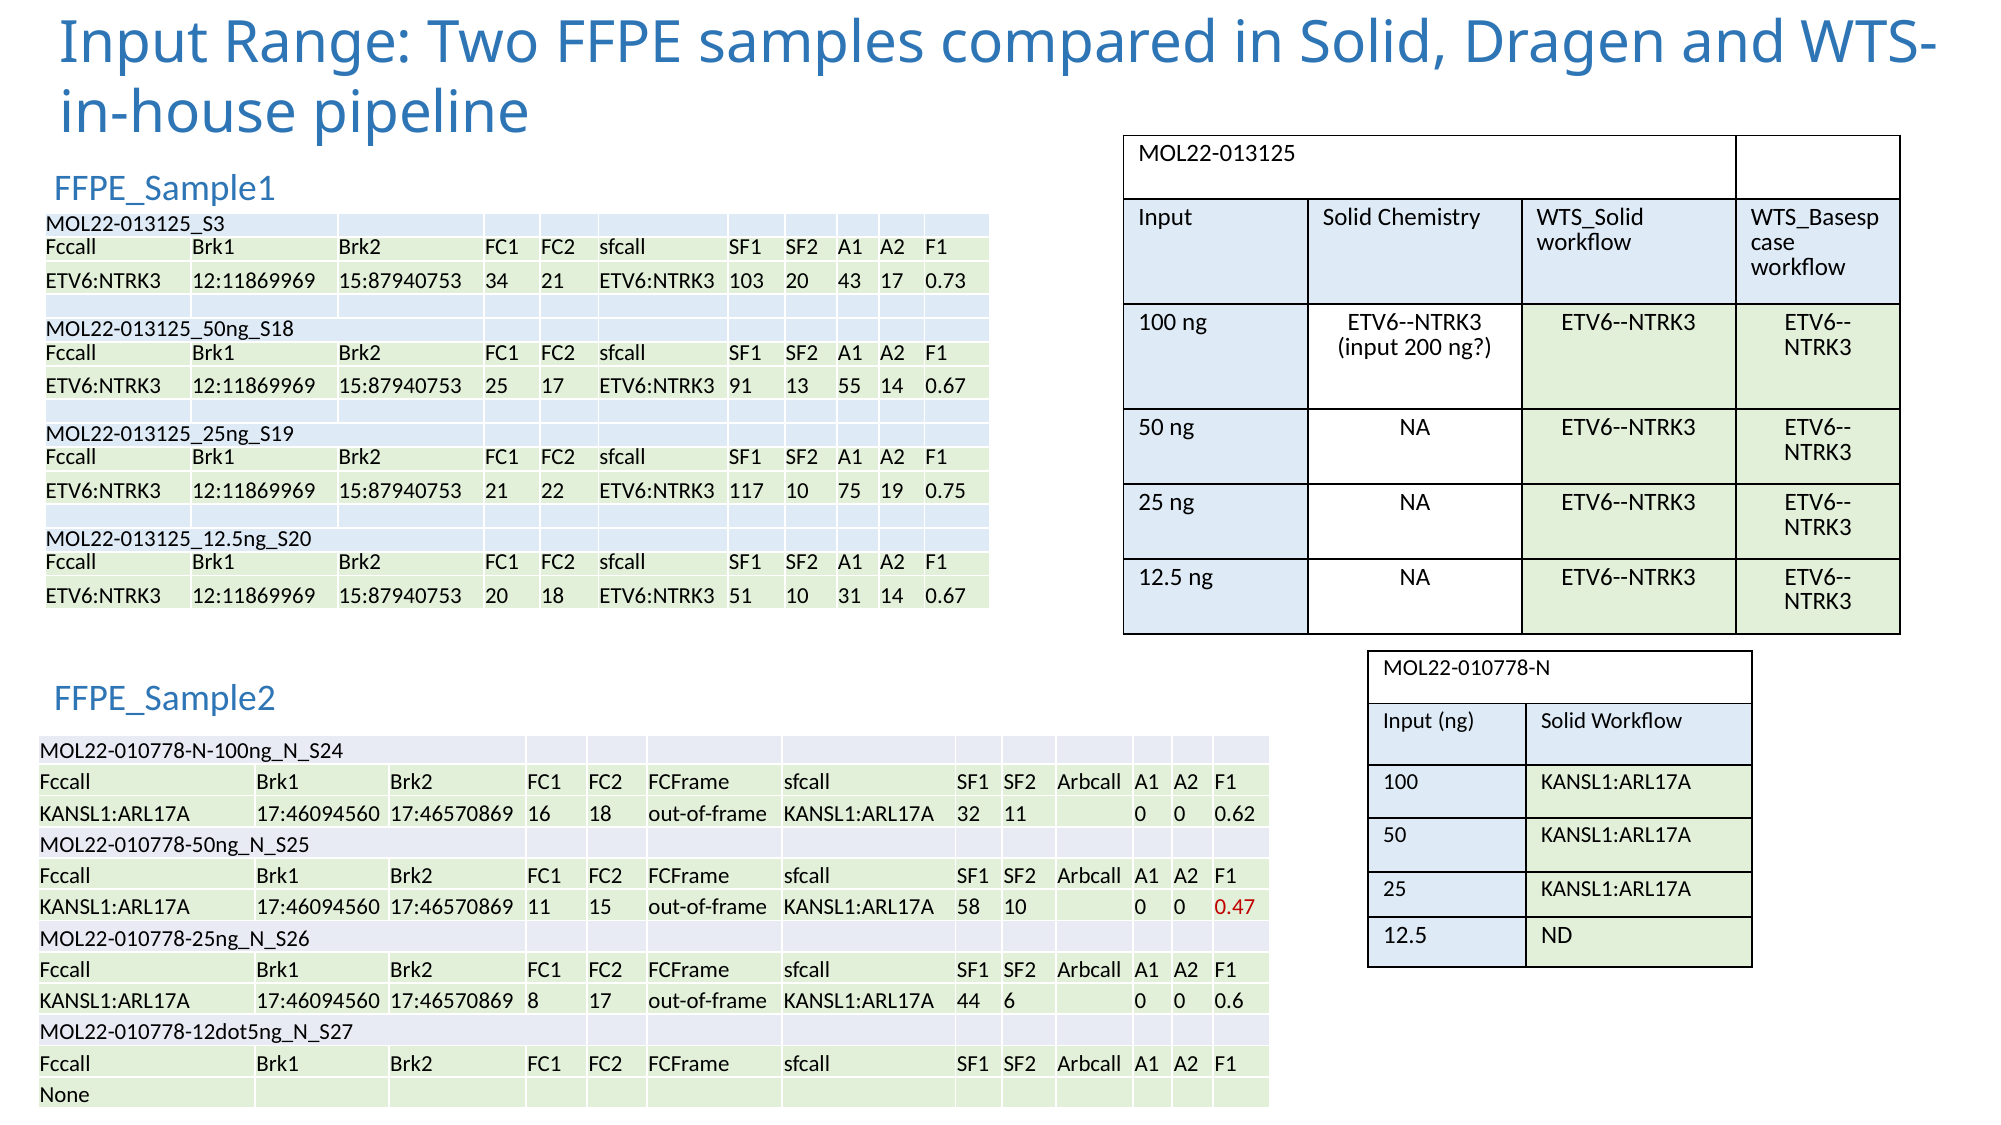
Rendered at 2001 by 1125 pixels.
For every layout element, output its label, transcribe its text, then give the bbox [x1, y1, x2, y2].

table_cell 12:11869969 [192, 472, 337, 503]
table_cell 18 [541, 576, 598, 608]
table_cell A2 [1173, 765, 1212, 795]
table_cell Solid Workflow [1527, 704, 1751, 764]
table_cell MOL22-010778-25ng_N_S26 [39, 921, 525, 951]
table_cell [783, 828, 955, 857]
table_cell Brk1 [256, 765, 388, 795]
table_cell [729, 319, 784, 341]
table_cell sfcall [783, 953, 955, 982]
table_cell [880, 400, 924, 422]
table_cell [838, 424, 878, 446]
table_cell [838, 319, 878, 341]
table_cell 16 [527, 796, 586, 826]
table_cell out-of-frame [648, 890, 781, 920]
table_cell [192, 400, 337, 422]
table_cell sfcall [599, 553, 727, 575]
table_cell [1214, 1078, 1269, 1107]
table_cell [1057, 890, 1132, 920]
table_cell A2 [880, 343, 924, 365]
table_cell F1 [925, 238, 989, 260]
table_cell [1134, 828, 1171, 857]
table_cell Brk1 [256, 1046, 388, 1076]
table_cell A2 [1173, 859, 1212, 888]
table_header [588, 736, 646, 763]
table_cell 17 [541, 367, 598, 398]
table_cell [390, 1078, 525, 1107]
table_cell Brk2 [390, 953, 525, 982]
table_cell 25 [485, 367, 539, 398]
table_cell A2 [1173, 1046, 1212, 1076]
table_cell 12.5 ng [1124, 560, 1307, 633]
table_cell F1 [925, 553, 989, 575]
table_cell [783, 921, 955, 951]
table_cell A1 [1134, 953, 1171, 982]
table_cell 0.73 [925, 262, 989, 293]
table_cell Brk1 [192, 238, 337, 260]
table_cell 15 [588, 890, 646, 920]
table_cell 55 [838, 367, 878, 398]
table_cell [541, 529, 598, 551]
table_cell 17:46094560 [256, 984, 388, 1013]
table_cell Fccall [39, 953, 254, 982]
table_cell [729, 424, 784, 446]
table_cell sfcall [599, 238, 727, 260]
table_cell [1057, 828, 1132, 857]
table_cell FC1 [485, 343, 539, 365]
table_cell [648, 1078, 781, 1107]
table_cell Brk1 [192, 343, 337, 365]
table_cell 0 [1173, 984, 1212, 1013]
table_cell Solid Chemistry [1309, 200, 1521, 303]
table_cell [1173, 1015, 1212, 1045]
table_cell out-of-frame [648, 796, 781, 826]
table_cell [599, 400, 727, 422]
table_cell ETV6--NTRK3 [1523, 410, 1735, 483]
table_cell 20 [786, 262, 836, 293]
table_cell A2 [1173, 953, 1212, 982]
table_cell SF2 [786, 448, 836, 470]
table_cell SF2 [1003, 859, 1055, 888]
table_header [485, 214, 539, 236]
table_cell KANSL1:ARL17A [1527, 766, 1751, 817]
table_cell 43 [838, 262, 878, 293]
table_cell A1 [838, 238, 878, 260]
table_cell [1003, 921, 1055, 951]
table_cell 14 [880, 576, 924, 608]
table_cell Fccall [46, 238, 190, 260]
table_cell F1 [1214, 1046, 1269, 1076]
table_cell Input [1124, 200, 1307, 303]
table_cell [786, 295, 836, 317]
table_cell 12:11869969 [192, 367, 337, 398]
table_cell SF1 [956, 765, 1001, 795]
table_cell [786, 529, 836, 551]
text_box FFPE_Sample2 [39, 666, 292, 726]
table_cell [925, 424, 989, 446]
table_cell 10 [1003, 890, 1055, 920]
table_cell Brk2 [339, 553, 483, 575]
table_header [1737, 136, 1899, 198]
table_header MOL22-010778-N-100ng_N_S24 [39, 736, 525, 763]
table_cell SF2 [786, 343, 836, 365]
table_cell [729, 400, 784, 422]
table_cell F1 [1214, 953, 1269, 982]
table_cell [1134, 1078, 1171, 1107]
table_cell FCFrame [648, 765, 781, 795]
table_cell MOL22-013125_12.5ng_S20 [46, 529, 483, 551]
table_cell SF2 [1003, 953, 1055, 982]
table_cell Brk2 [390, 859, 525, 888]
table_cell [648, 828, 781, 857]
table_cell [838, 529, 878, 551]
text_box Input Range: Two FFPE samples compared in Solid, Dragen and WTS-in-house pipeline [44, 0, 1982, 152]
table_cell 17:46570869 [390, 984, 525, 1013]
table_cell SF2 [1003, 1046, 1055, 1076]
table_cell FC1 [485, 238, 539, 260]
table_cell FCFrame [648, 859, 781, 888]
table_cell WTS_Basespcase workflow [1737, 200, 1899, 303]
table_cell [599, 424, 727, 446]
table_cell ETV6--NTRK3 [1523, 485, 1735, 558]
table_cell 58 [956, 890, 1001, 920]
table_cell MOL22-013125_25ng_S19 [46, 424, 483, 446]
table_header [648, 736, 781, 763]
table_cell SF1 [956, 859, 1001, 888]
table_cell KANSL1:ARL17A [783, 890, 955, 920]
table_cell Brk2 [339, 343, 483, 365]
table_cell [783, 1015, 955, 1045]
table_cell 0.67 [925, 367, 989, 398]
table_cell SF1 [956, 953, 1001, 982]
table_cell ETV6--NTRK3 (input 200 ng?) [1309, 305, 1521, 408]
table_cell 21 [485, 472, 539, 503]
table_header MOL22-010778-N [1369, 652, 1751, 703]
table_cell ETV6:NTRK3 [599, 472, 727, 503]
table_cell sfcall [599, 448, 727, 470]
table_cell [729, 505, 784, 527]
table_cell 0.6 [1214, 984, 1269, 1013]
table_cell [1134, 1015, 1171, 1045]
table_cell 0 [1173, 796, 1212, 826]
table_cell [541, 400, 598, 422]
table_cell [1173, 1078, 1212, 1107]
table_cell FC1 [527, 1046, 586, 1076]
table_cell F1 [925, 343, 989, 365]
table_cell 8 [527, 984, 586, 1013]
table_cell [192, 295, 337, 317]
table_cell FCFrame [648, 1046, 781, 1076]
table_cell [485, 400, 539, 422]
table_cell [925, 295, 989, 317]
table_cell Brk1 [256, 859, 388, 888]
table_cell [588, 921, 646, 951]
table_cell [1003, 828, 1055, 857]
table_cell FC2 [541, 343, 598, 365]
table_cell FC1 [527, 765, 586, 795]
table_header [729, 214, 784, 236]
table_cell 100 ng [1124, 305, 1307, 408]
table_cell 103 [729, 262, 784, 293]
table_cell [648, 921, 781, 951]
table_cell ETV6--NTRK3 [1737, 560, 1899, 633]
table_cell 17:46094560 [256, 890, 388, 920]
table_cell A1 [838, 553, 878, 575]
table_cell [838, 400, 878, 422]
table_header [956, 736, 1001, 763]
table_cell [786, 505, 836, 527]
table_cell [599, 505, 727, 527]
table_cell 75 [838, 472, 878, 503]
table_cell 20 [485, 576, 539, 608]
table_header [1134, 736, 1171, 763]
table_cell NA [1309, 485, 1521, 558]
table_header [783, 736, 955, 763]
table_cell SF1 [729, 553, 784, 575]
table_cell 34 [485, 262, 539, 293]
table_cell [588, 1015, 646, 1045]
table_cell 15:87940753 [339, 262, 483, 293]
table_cell [786, 424, 836, 446]
table_cell [339, 295, 483, 317]
table_cell 91 [729, 367, 784, 398]
table_cell A1 [1134, 765, 1171, 795]
table_cell 50 [1369, 819, 1525, 871]
table_cell [599, 295, 727, 317]
table_cell ETV6--NTRK3 [1737, 485, 1899, 558]
table_cell [485, 319, 539, 341]
table_cell [956, 921, 1001, 951]
table_cell FC1 [527, 953, 586, 982]
table_cell [925, 505, 989, 527]
table_header [1003, 736, 1055, 763]
table_cell KANSL1:ARL17A [39, 890, 254, 920]
table_cell [1057, 1015, 1132, 1045]
table_cell Fccall [39, 1046, 254, 1076]
table_cell [838, 295, 878, 317]
table_cell MOL22-010778-12dot5ng_N_S27 [39, 1015, 586, 1045]
table_cell SF2 [1003, 765, 1055, 795]
table_cell 15:87940753 [339, 472, 483, 503]
table_header [541, 214, 598, 236]
table_cell out-of-frame [648, 984, 781, 1013]
table_cell FC2 [588, 859, 646, 888]
table_cell [599, 319, 727, 341]
table_cell 11 [527, 890, 586, 920]
table_cell MOL22-013125_50ng_S18 [46, 319, 483, 341]
table_cell F1 [925, 448, 989, 470]
table_cell MOL22-010778-50ng_N_S25 [39, 828, 525, 857]
table_cell sfcall [783, 859, 955, 888]
table_cell [541, 505, 598, 527]
table_cell sfcall [599, 343, 727, 365]
table_cell Brk1 [192, 553, 337, 575]
table_cell [956, 1078, 1001, 1107]
table_cell KANSL1:ARL17A [1527, 819, 1751, 871]
table_cell 22 [541, 472, 598, 503]
table_cell [1173, 921, 1212, 951]
table_cell 0 [1134, 984, 1171, 1013]
table_cell A2 [880, 238, 924, 260]
table_header [527, 736, 586, 763]
table_cell ETV6:NTRK3 [599, 576, 727, 608]
table_cell NA [1309, 560, 1521, 633]
table_cell ETV6:NTRK3 [599, 367, 727, 398]
table_cell A1 [1134, 1046, 1171, 1076]
table_cell [1214, 921, 1269, 951]
table_cell [729, 295, 784, 317]
table_cell [527, 921, 586, 951]
table_cell 18 [588, 796, 646, 826]
table_cell Fccall [46, 343, 190, 365]
table_header MOL22-013125 [1124, 136, 1735, 198]
table_cell [956, 1015, 1001, 1045]
table_cell Brk1 [256, 953, 388, 982]
table_cell FC1 [485, 553, 539, 575]
table_cell NA [1309, 410, 1521, 483]
table_cell 25 ng [1124, 485, 1307, 558]
table_cell [541, 319, 598, 341]
table_cell Brk2 [390, 1046, 525, 1076]
table_cell ETV6:NTRK3 [599, 262, 727, 293]
table_cell [339, 400, 483, 422]
table_cell [485, 505, 539, 527]
table_cell [588, 1078, 646, 1107]
table_header [1173, 736, 1212, 763]
table_cell ETV6--NTRK3 [1737, 305, 1899, 408]
table_cell KANSL1:ARL17A [39, 796, 254, 826]
table_cell FC2 [541, 448, 598, 470]
table_cell [339, 505, 483, 527]
table_cell [192, 505, 337, 527]
table_cell A1 [838, 448, 878, 470]
table_cell [1057, 921, 1132, 951]
table_cell Brk2 [339, 238, 483, 260]
table_cell F1 [1214, 765, 1269, 795]
table_cell [1003, 1078, 1055, 1107]
table_cell 50 ng [1124, 410, 1307, 483]
table_cell SF1 [956, 1046, 1001, 1076]
table_cell None [39, 1078, 254, 1107]
table_header MOL22-013125_S3 [46, 214, 337, 236]
table_cell sfcall [783, 1046, 955, 1076]
table_cell FC2 [588, 765, 646, 795]
table_header [1214, 736, 1269, 763]
table_header [599, 214, 727, 236]
table_cell 31 [838, 576, 878, 608]
table_cell FC1 [527, 859, 586, 888]
table_cell [880, 319, 924, 341]
table_cell 44 [956, 984, 1001, 1013]
table_cell 12.5 [1369, 918, 1525, 966]
table_cell 10 [786, 576, 836, 608]
table_header [838, 214, 878, 236]
table_cell 0 [1134, 890, 1171, 920]
table_cell KANSL1:ARL17A [1527, 873, 1751, 916]
table_cell sfcall [783, 765, 955, 795]
table_cell SF2 [786, 238, 836, 260]
table_cell SF2 [786, 553, 836, 575]
table_cell [527, 1078, 586, 1107]
table_cell [786, 319, 836, 341]
table_cell Fccall [39, 859, 254, 888]
table_cell Arbcall [1057, 953, 1132, 982]
table_cell [1173, 828, 1212, 857]
table_cell [783, 1078, 955, 1107]
table_cell 51 [729, 576, 784, 608]
table_cell ETV6:NTRK3 [46, 576, 190, 608]
table_cell [541, 295, 598, 317]
table_cell 0.75 [925, 472, 989, 503]
table_cell 15:87940753 [339, 576, 483, 608]
table_cell 0 [1134, 796, 1171, 826]
table_header [925, 214, 989, 236]
table_cell SF1 [729, 448, 784, 470]
table_cell 32 [956, 796, 1001, 826]
table_cell Arbcall [1057, 1046, 1132, 1076]
table_cell 6 [1003, 984, 1055, 1013]
table_cell [1057, 796, 1132, 826]
table_cell [485, 529, 539, 551]
table_cell 14 [880, 367, 924, 398]
table_cell [46, 400, 190, 422]
table_cell KANSL1:ARL17A [783, 984, 955, 1013]
table_cell WTS_Solid workflow [1523, 200, 1735, 303]
table_cell 0.47 [1214, 890, 1269, 920]
table_cell [599, 529, 727, 551]
table_header [339, 214, 483, 236]
table_cell 0.67 [925, 576, 989, 608]
table_cell 12:11869969 [192, 576, 337, 608]
table_cell Arbcall [1057, 859, 1132, 888]
table_cell A2 [880, 448, 924, 470]
table_cell 13 [786, 367, 836, 398]
table_cell 0 [1173, 890, 1212, 920]
table_cell SF1 [729, 238, 784, 260]
table_cell [880, 295, 924, 317]
table_cell 100 [1369, 766, 1525, 817]
table_cell 15:87940753 [339, 367, 483, 398]
table_cell [1057, 984, 1132, 1013]
table_cell [880, 505, 924, 527]
table_cell Brk2 [390, 765, 525, 795]
table_cell 10 [786, 472, 836, 503]
table_cell [1134, 921, 1171, 951]
table_header [786, 214, 836, 236]
table_cell 17 [588, 984, 646, 1013]
table_cell ETV6--NTRK3 [1737, 410, 1899, 483]
table_cell [485, 424, 539, 446]
table_cell 25 [1369, 873, 1525, 916]
table_cell 12:11869969 [192, 262, 337, 293]
table_cell 17:46570869 [390, 796, 525, 826]
table_cell Brk2 [339, 448, 483, 470]
table_cell Fccall [46, 448, 190, 470]
table_cell KANSL1:ARL17A [783, 796, 955, 826]
table_header [1057, 736, 1132, 763]
table_cell F1 [1214, 859, 1269, 888]
table_cell Arbcall [1057, 765, 1132, 795]
table_cell [1214, 1015, 1269, 1045]
table_cell 19 [880, 472, 924, 503]
table_cell [925, 400, 989, 422]
table_cell Input (ng) [1369, 704, 1525, 764]
table_cell [1214, 828, 1269, 857]
table_cell [541, 424, 598, 446]
table_header [880, 214, 924, 236]
table_cell ETV6--NTRK3 [1523, 305, 1735, 408]
table_cell [1003, 1015, 1055, 1045]
table_cell [729, 529, 784, 551]
text_box FFPE_Sample1 [39, 155, 292, 216]
table_cell [648, 1015, 781, 1045]
table_cell 117 [729, 472, 784, 503]
table_cell 0.62 [1214, 796, 1269, 826]
table_cell [46, 295, 190, 317]
table_cell ETV6:NTRK3 [46, 262, 190, 293]
table_cell Fccall [39, 765, 254, 795]
table_cell [256, 1078, 388, 1107]
table_cell 21 [541, 262, 598, 293]
table_cell 17:46570869 [390, 890, 525, 920]
table_cell [880, 424, 924, 446]
table_cell FC2 [541, 553, 598, 575]
table_cell [527, 828, 586, 857]
table_cell ND [1527, 918, 1751, 966]
table_cell ETV6:NTRK3 [46, 367, 190, 398]
table_cell [925, 319, 989, 341]
table_cell Brk1 [192, 448, 337, 470]
table_cell 17:46094560 [256, 796, 388, 826]
table_cell [956, 828, 1001, 857]
table_cell [588, 828, 646, 857]
table_cell A2 [880, 553, 924, 575]
table_cell A1 [838, 343, 878, 365]
table_cell Fccall [46, 553, 190, 575]
table_cell [925, 529, 989, 551]
table_cell KANSL1:ARL17A [39, 984, 254, 1013]
table_cell [485, 295, 539, 317]
table_cell [786, 400, 836, 422]
table_cell A1 [1134, 859, 1171, 888]
table_cell [1057, 1078, 1132, 1107]
table_cell FCFrame [648, 953, 781, 982]
table_cell FC2 [588, 953, 646, 982]
table_cell [880, 529, 924, 551]
table_cell SF1 [729, 343, 784, 365]
table_cell ETV6:NTRK3 [46, 472, 190, 503]
table_cell FC1 [485, 448, 539, 470]
table_cell [46, 505, 190, 527]
table_cell [838, 505, 878, 527]
table_cell ETV6--NTRK3 [1523, 560, 1735, 633]
table_cell FC2 [541, 238, 598, 260]
table_cell 17 [880, 262, 924, 293]
table_cell 11 [1003, 796, 1055, 826]
table_cell FC2 [588, 1046, 646, 1076]
